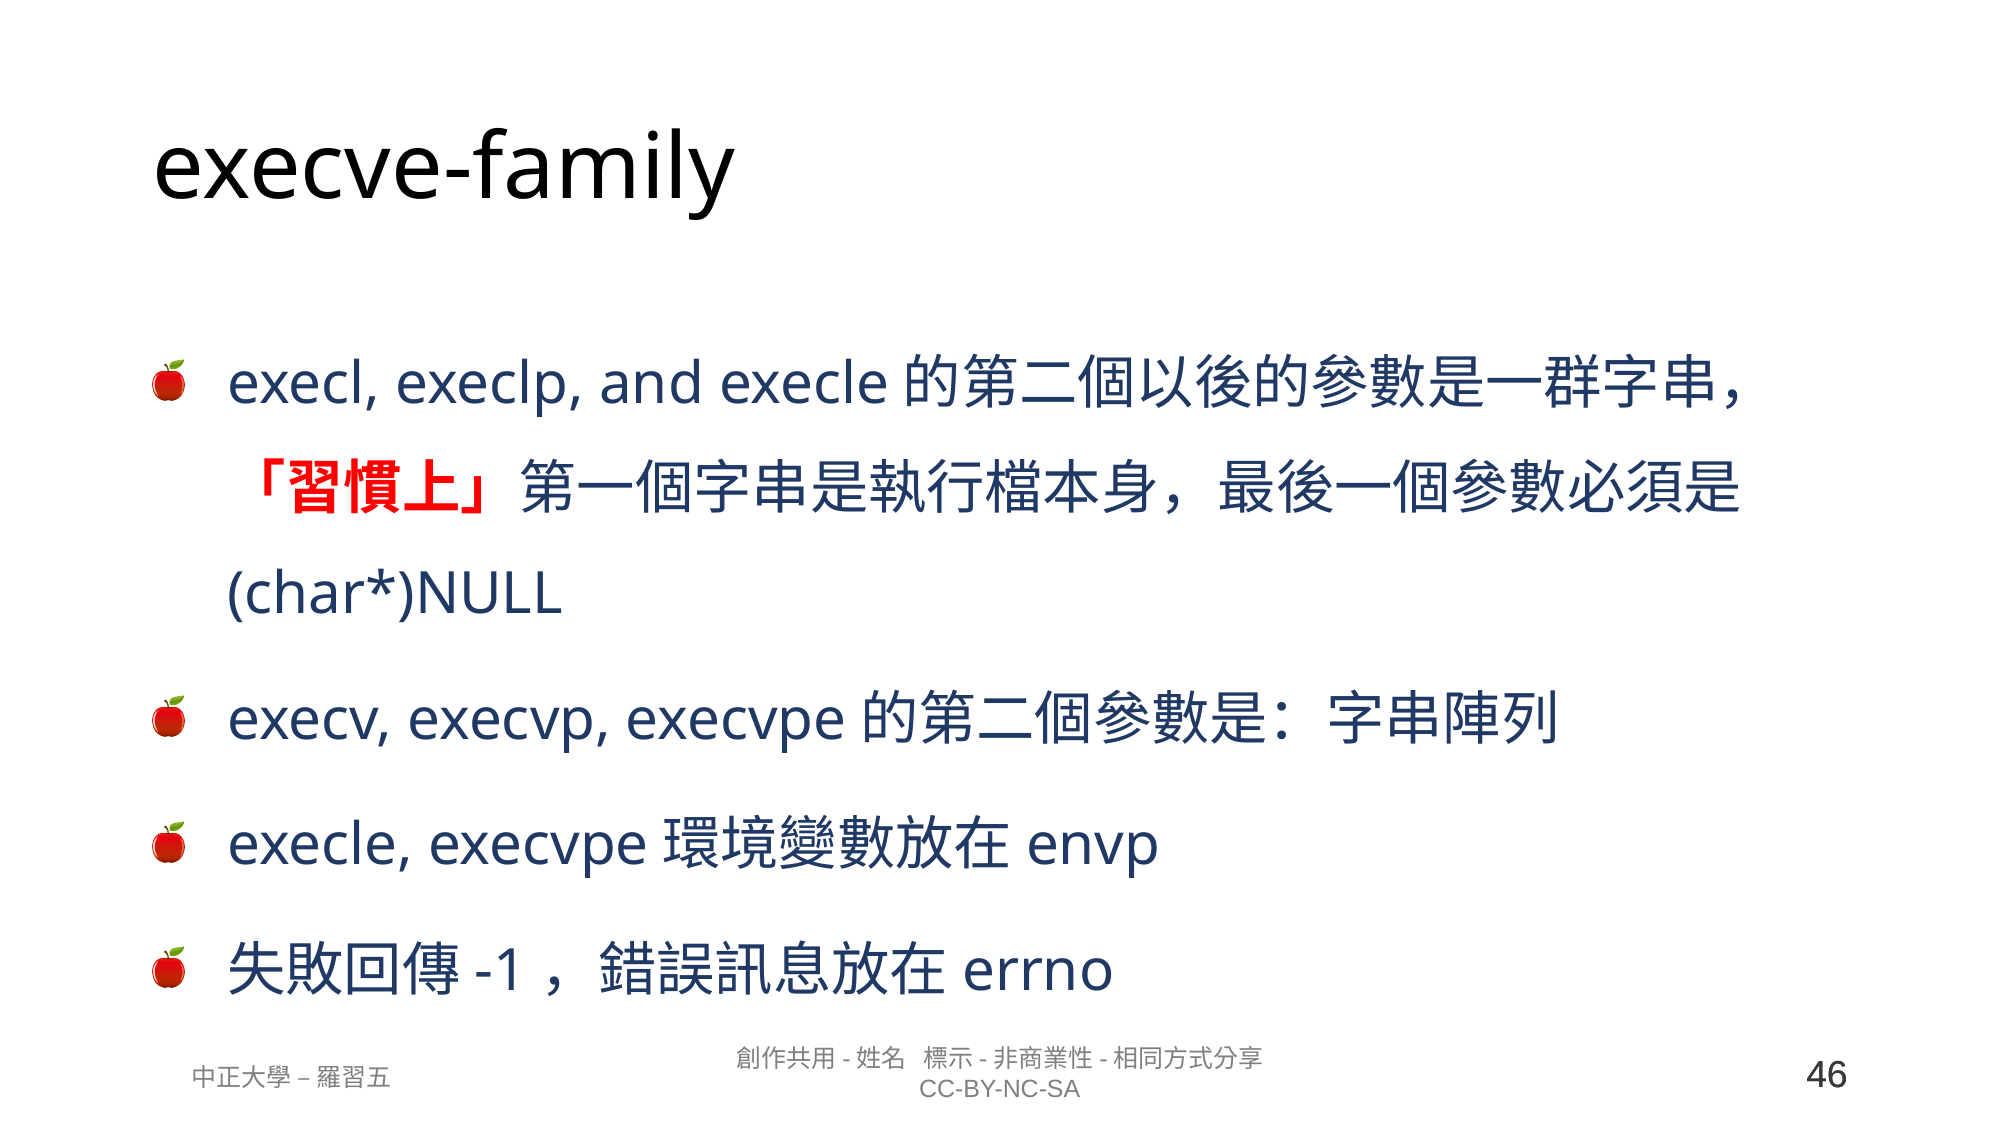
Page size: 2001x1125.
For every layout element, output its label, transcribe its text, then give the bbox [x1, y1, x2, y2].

picture [152, 359, 194, 401]
picture [152, 695, 194, 737]
picture [152, 821, 194, 863]
list execl, execlp, and execle的第二個以後的參數是一群字串，「習慣上」第一個字串是執行檔本身，最後一個參數必須是(char*)NULL execv, execvp, execvpe的第二個參數是：字串陣列 execle, execvpe環境變數放在envp 失敗回傳-1，錯誤訊息放在errno [137, 299, 1863, 1014]
title execve-family [137, 59, 1863, 278]
picture [152, 946, 194, 988]
